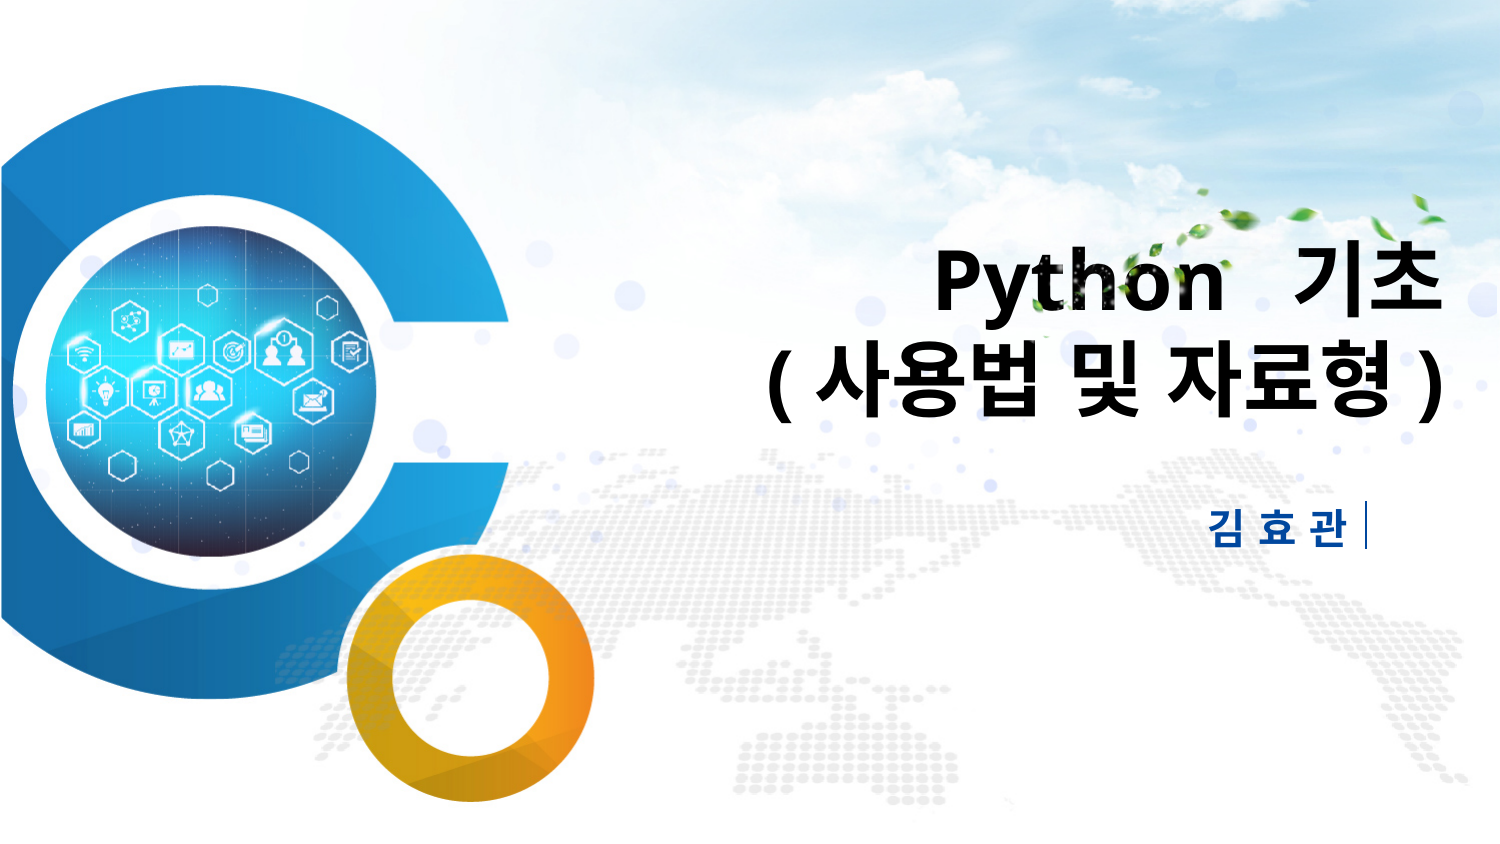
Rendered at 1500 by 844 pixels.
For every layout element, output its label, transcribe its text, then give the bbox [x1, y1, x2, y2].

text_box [1186, 494, 1369, 562]
text_box Python 기초 (사용법 및 자료형) [751, 220, 1460, 435]
picture [0, 0, 1500, 844]
